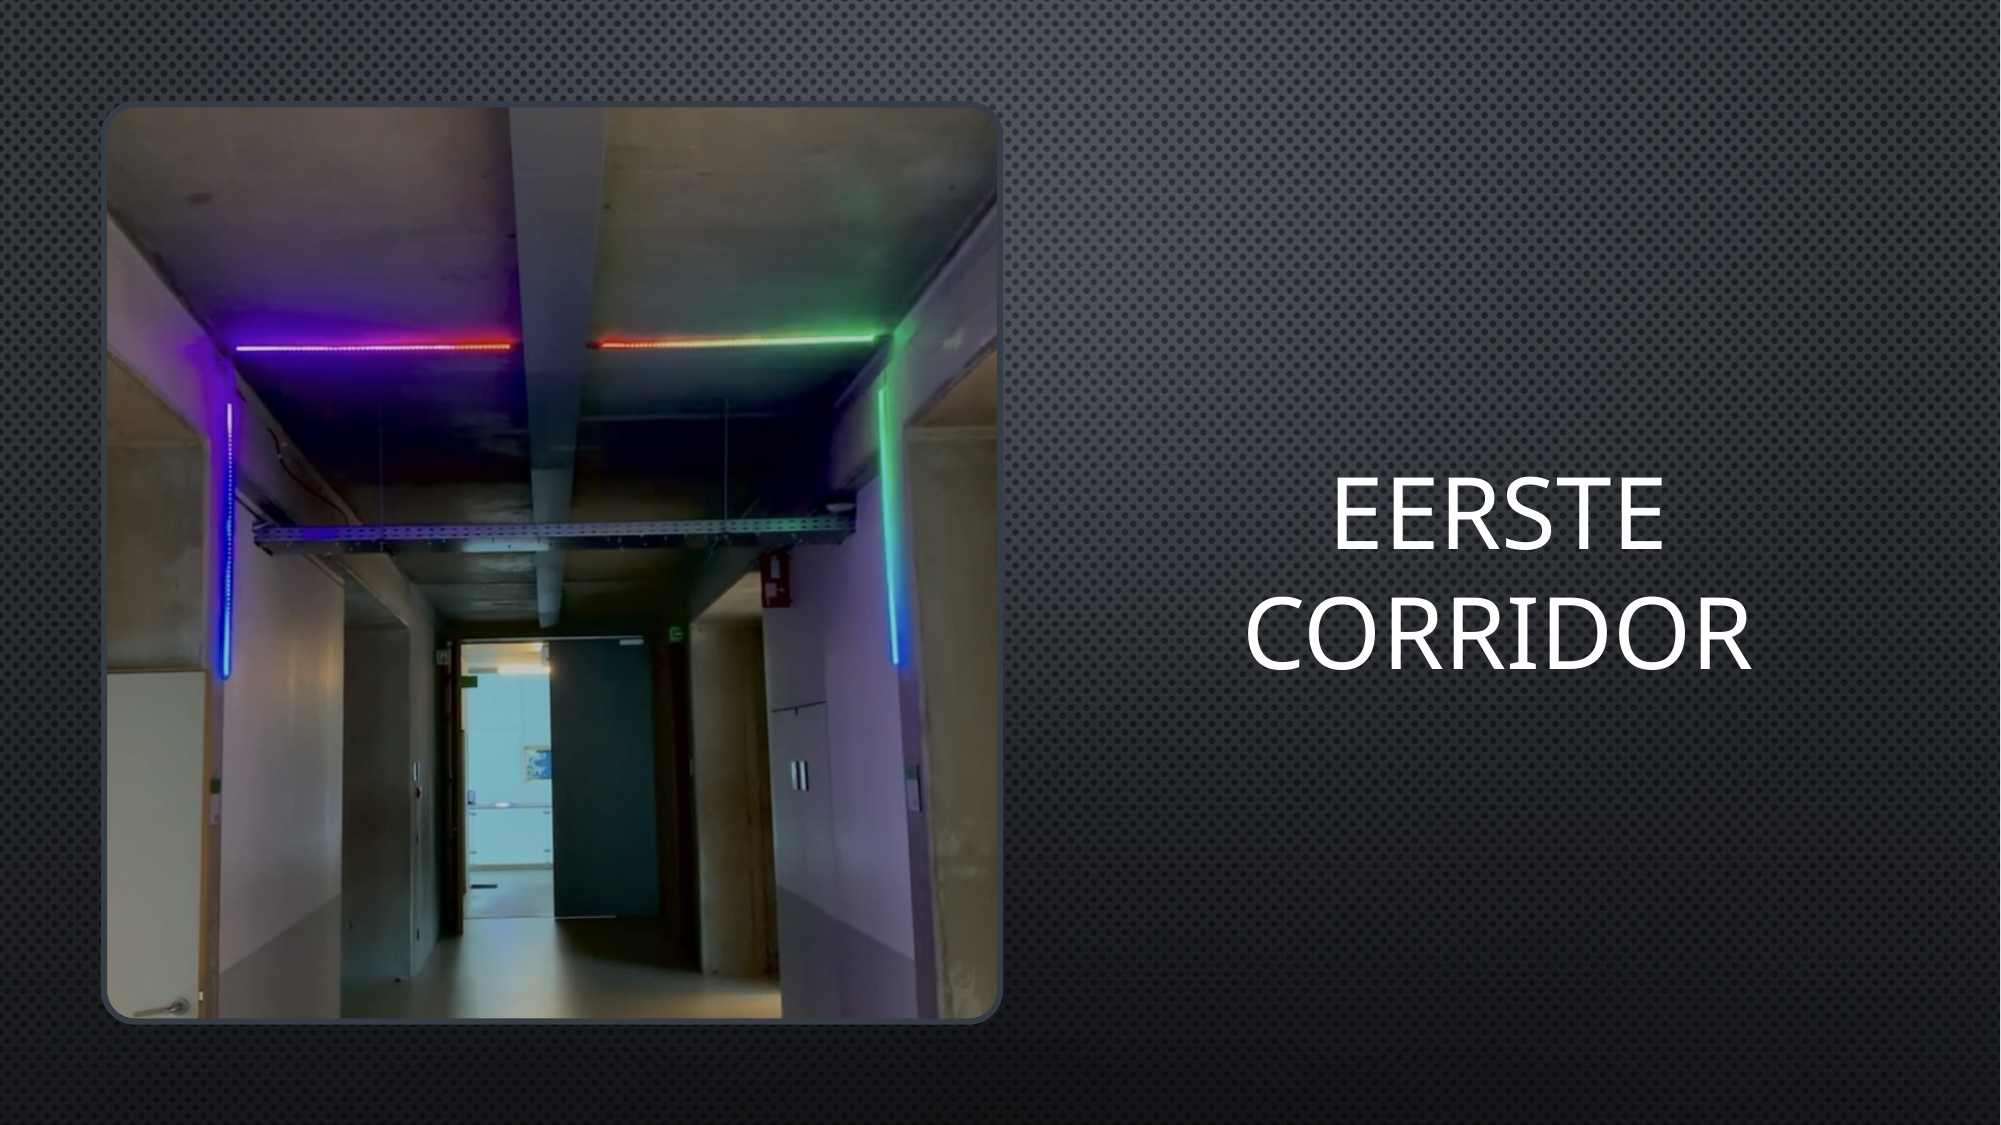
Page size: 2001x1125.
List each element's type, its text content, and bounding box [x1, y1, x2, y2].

title Eerste corridor [1104, 99, 1892, 698]
picture [103, 104, 1001, 1022]
